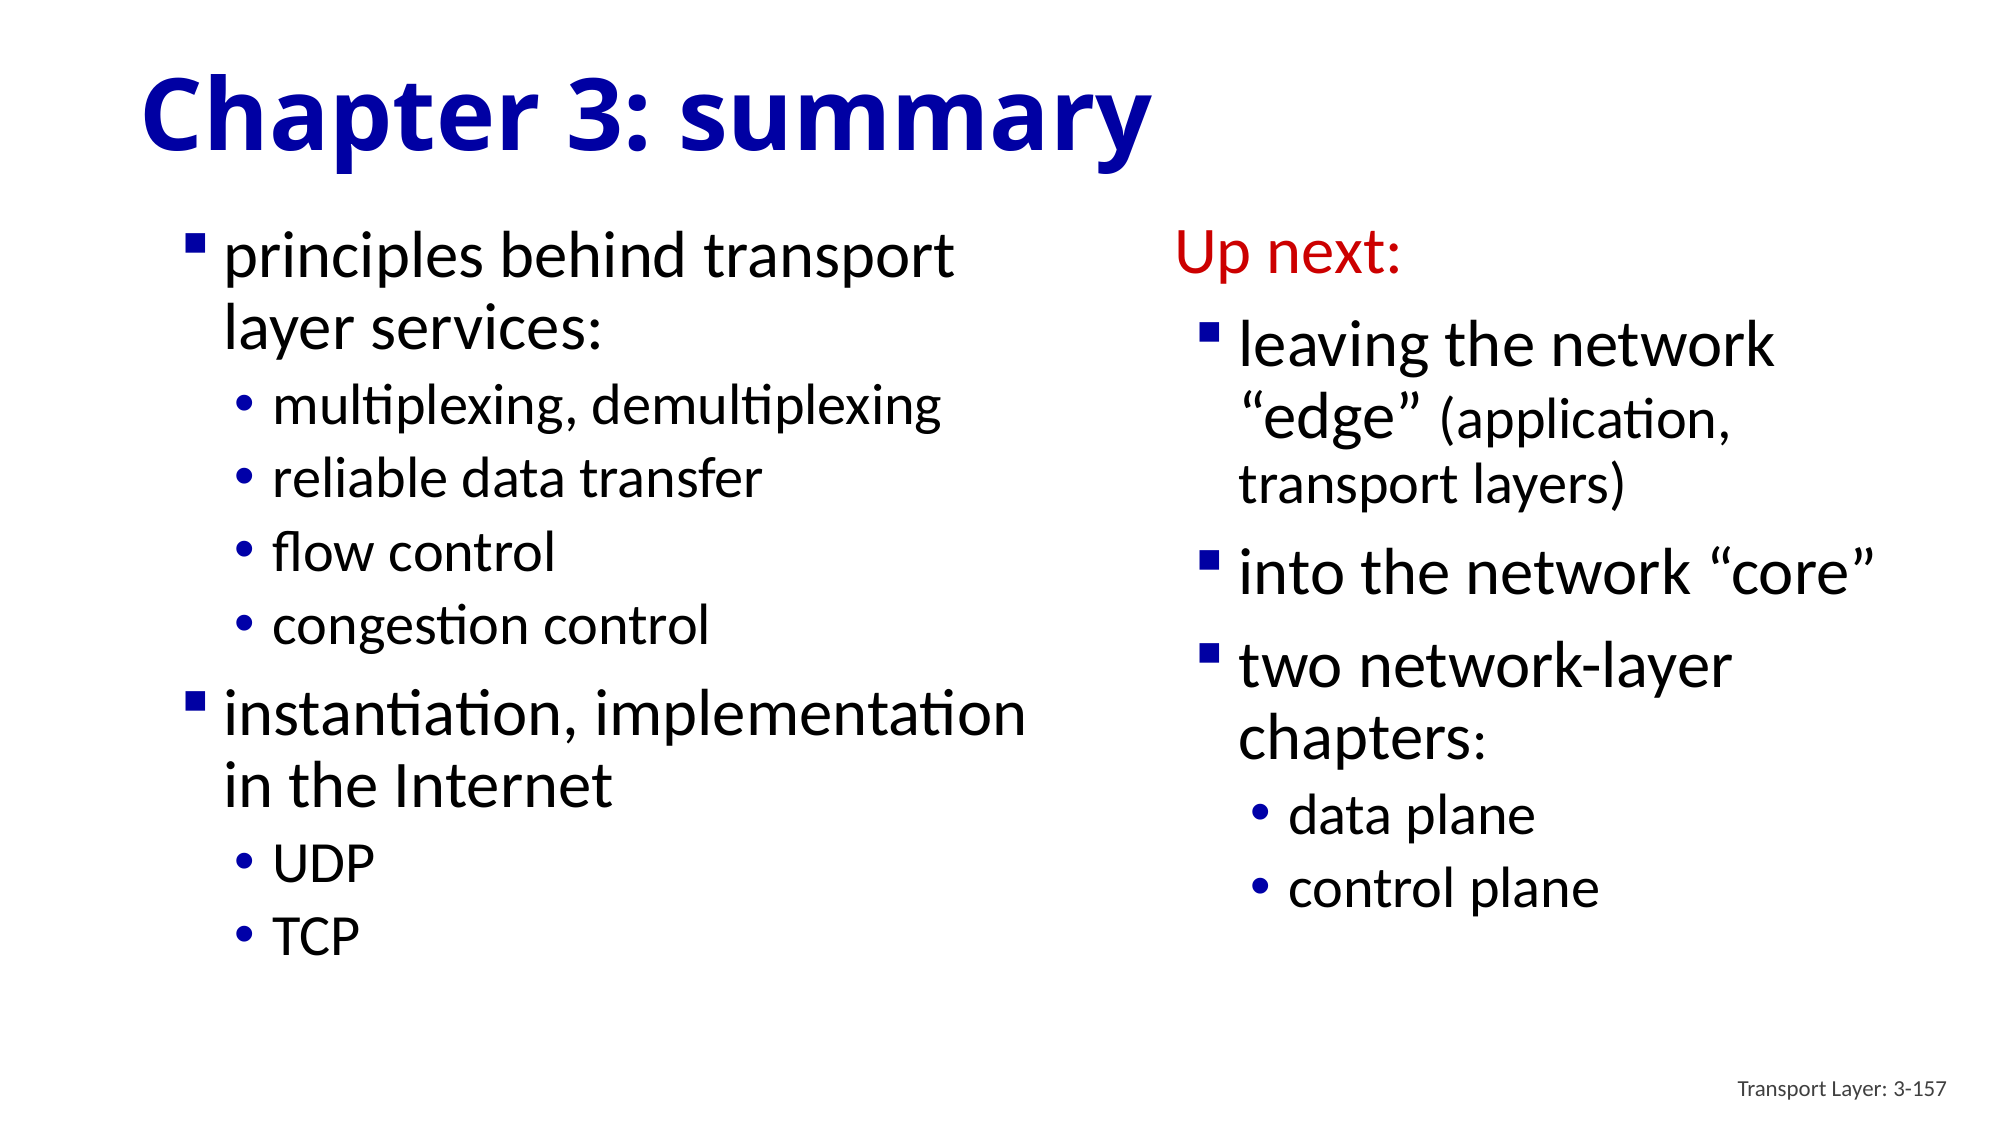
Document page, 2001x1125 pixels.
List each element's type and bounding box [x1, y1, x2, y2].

text_box [1159, 208, 1936, 1003]
title [124, 44, 1994, 192]
slide_number [1512, 1056, 1963, 1117]
text_box [143, 212, 1067, 1070]
